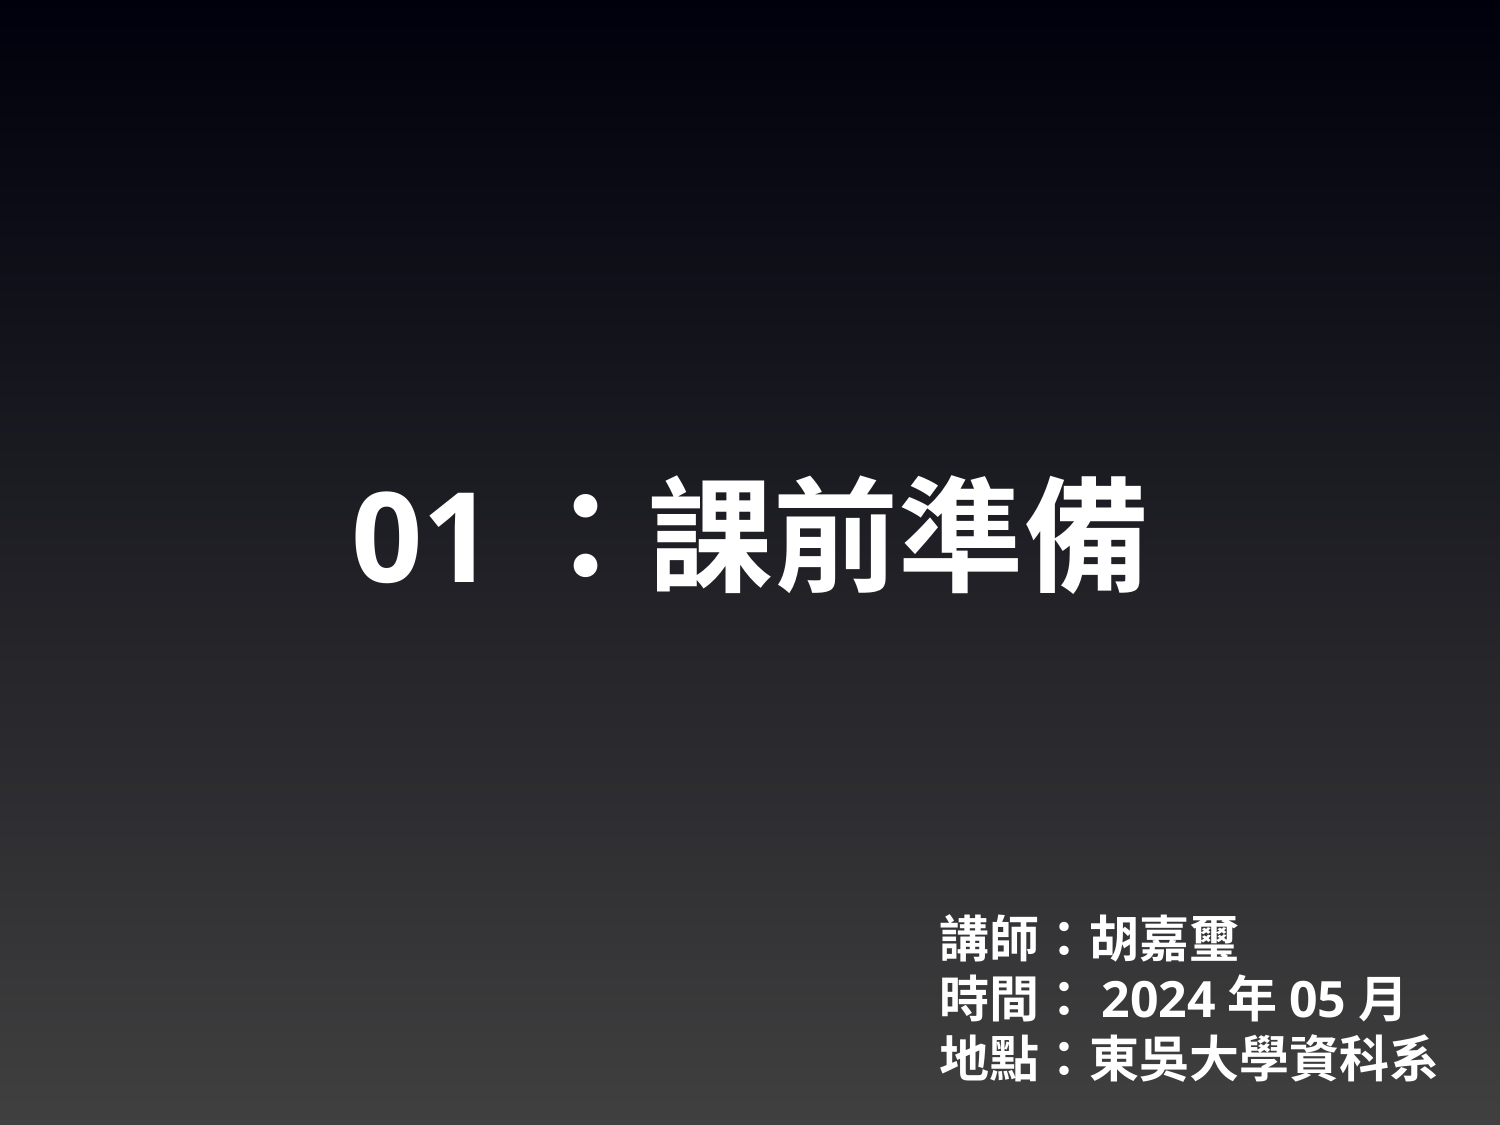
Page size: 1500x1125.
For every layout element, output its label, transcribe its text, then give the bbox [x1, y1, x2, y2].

text_box 01：課前準備 [112, 449, 1388, 615]
text_box 講師：胡嘉璽 時間：2024年05月 地點：東吳大學資科系 [924, 899, 1500, 1095]
